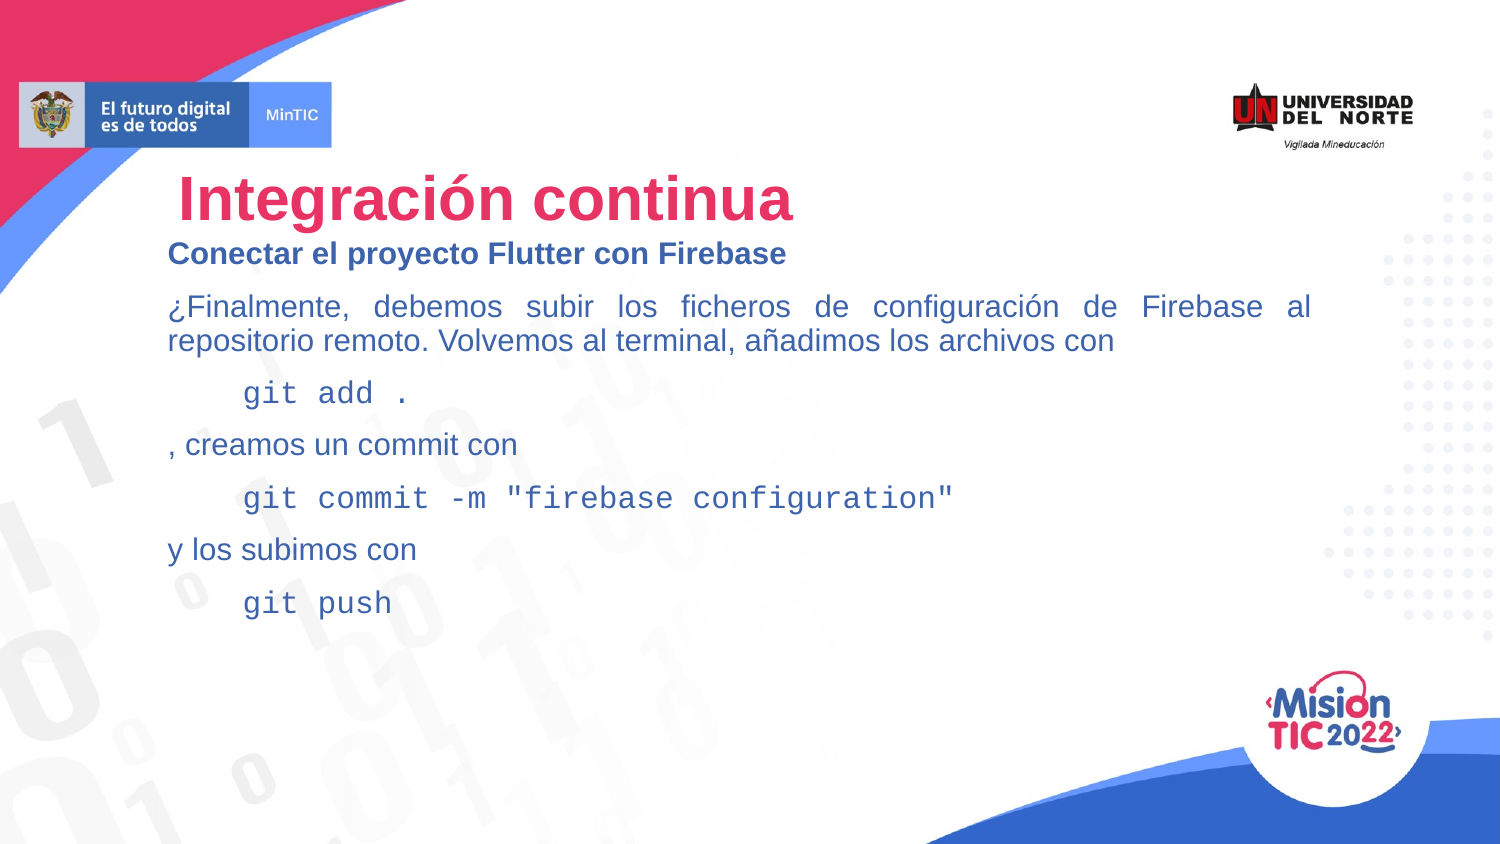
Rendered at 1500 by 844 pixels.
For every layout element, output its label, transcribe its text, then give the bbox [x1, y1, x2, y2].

text_box Integración continua [167, 133, 1343, 239]
picture [0, 0, 1500, 844]
text_box Conectar el proyecto Flutter con Firebase ¿Finalmente, debemos subir los ficheros de configuración de Firebase al repositorio remoto. Volvemos al terminal, añadimos los archivos con git add . , creamos un commit con git commit -m "firebase configuration" y los subimos con git push . [167, 232, 1314, 741]
